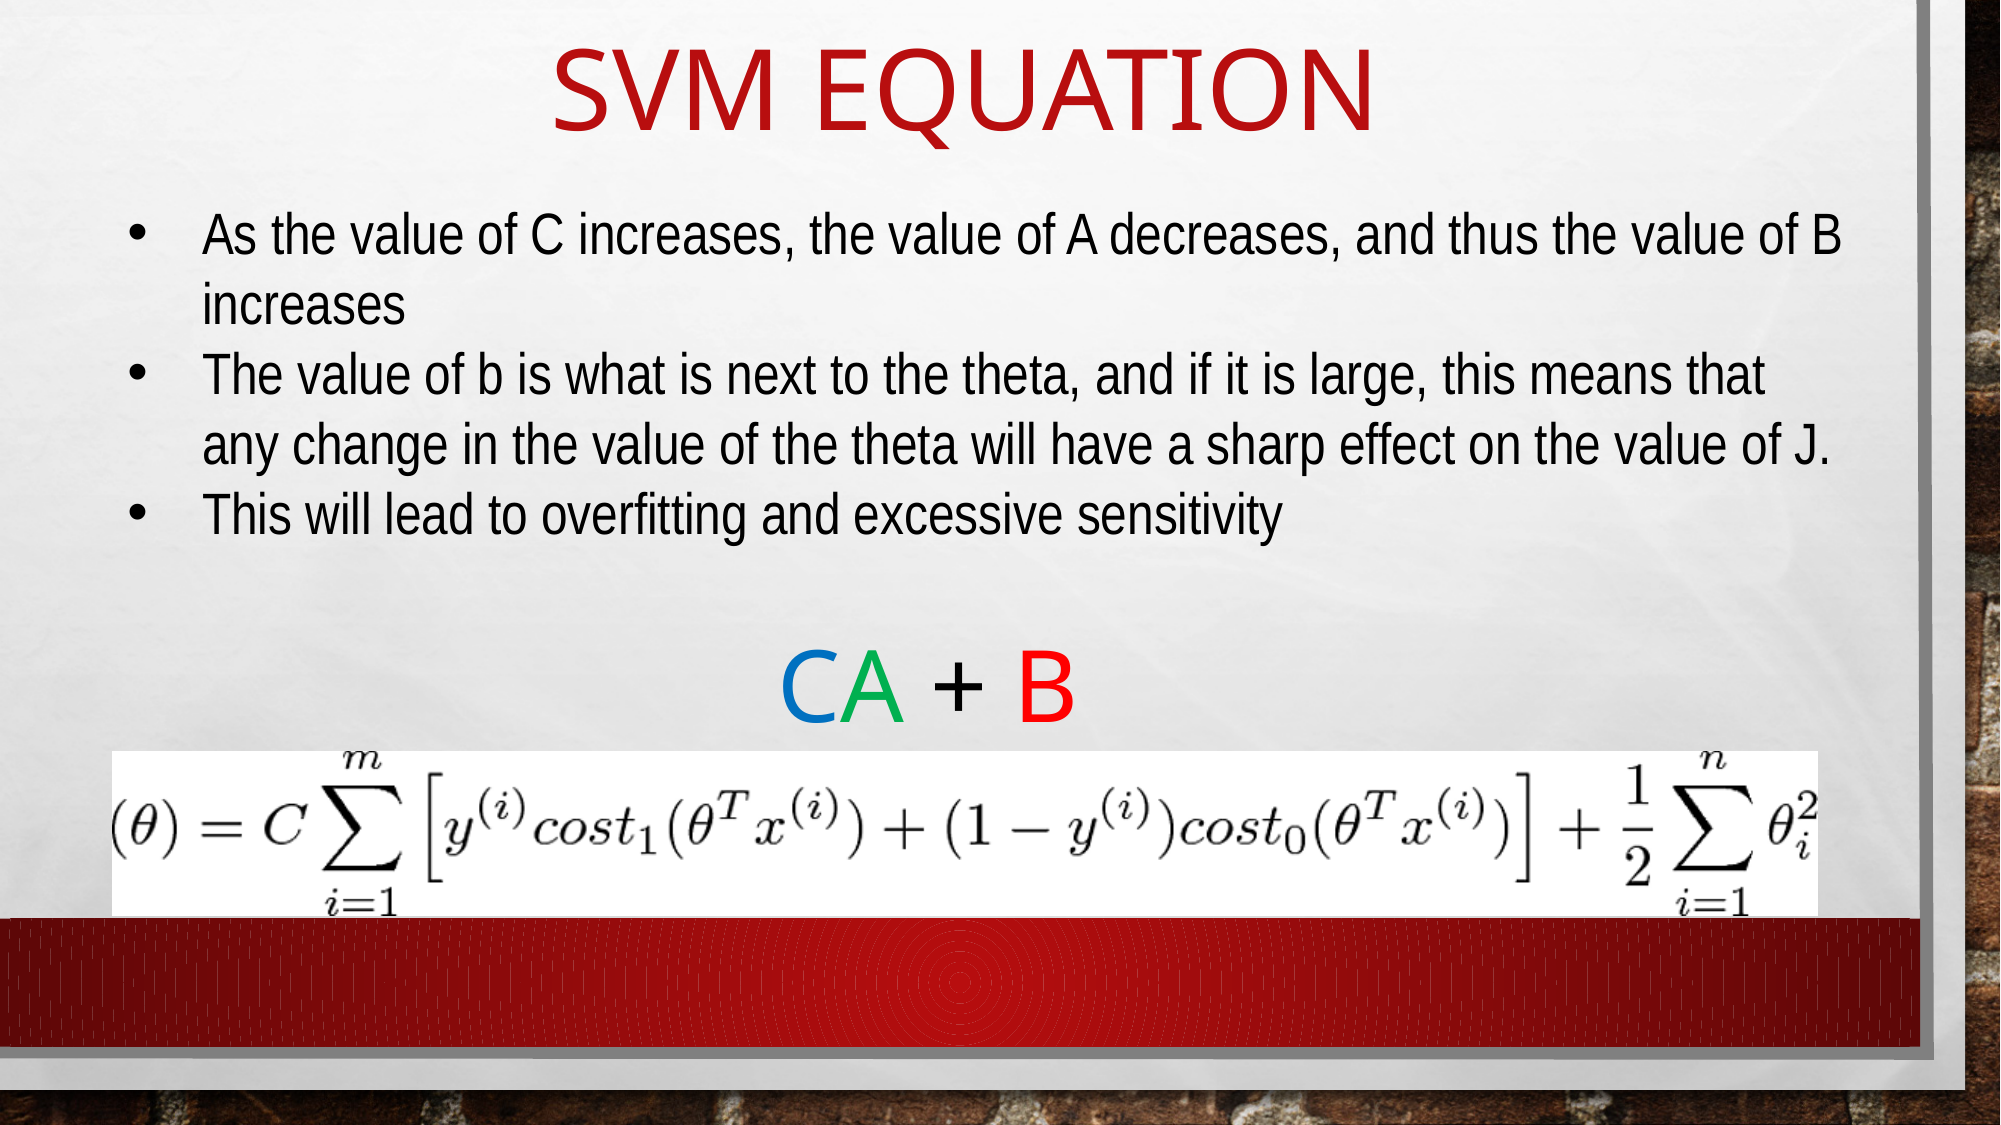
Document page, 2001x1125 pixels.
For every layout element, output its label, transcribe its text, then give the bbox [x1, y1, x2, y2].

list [111, 750, 1818, 916]
text_box CA + B [762, 614, 1167, 750]
title Svm equation [112, 0, 1818, 188]
text_box As the value of C increases, the value of A decreases, and thus the value of B increases The value of b is what is next to the theta, and if it is large, this means that any change in the value of the theta will have a sharp effect on the value of J. This will lead to overfitting and excessive sensitivity [112, 188, 1869, 554]
picture [0, 0, 2000, 1125]
